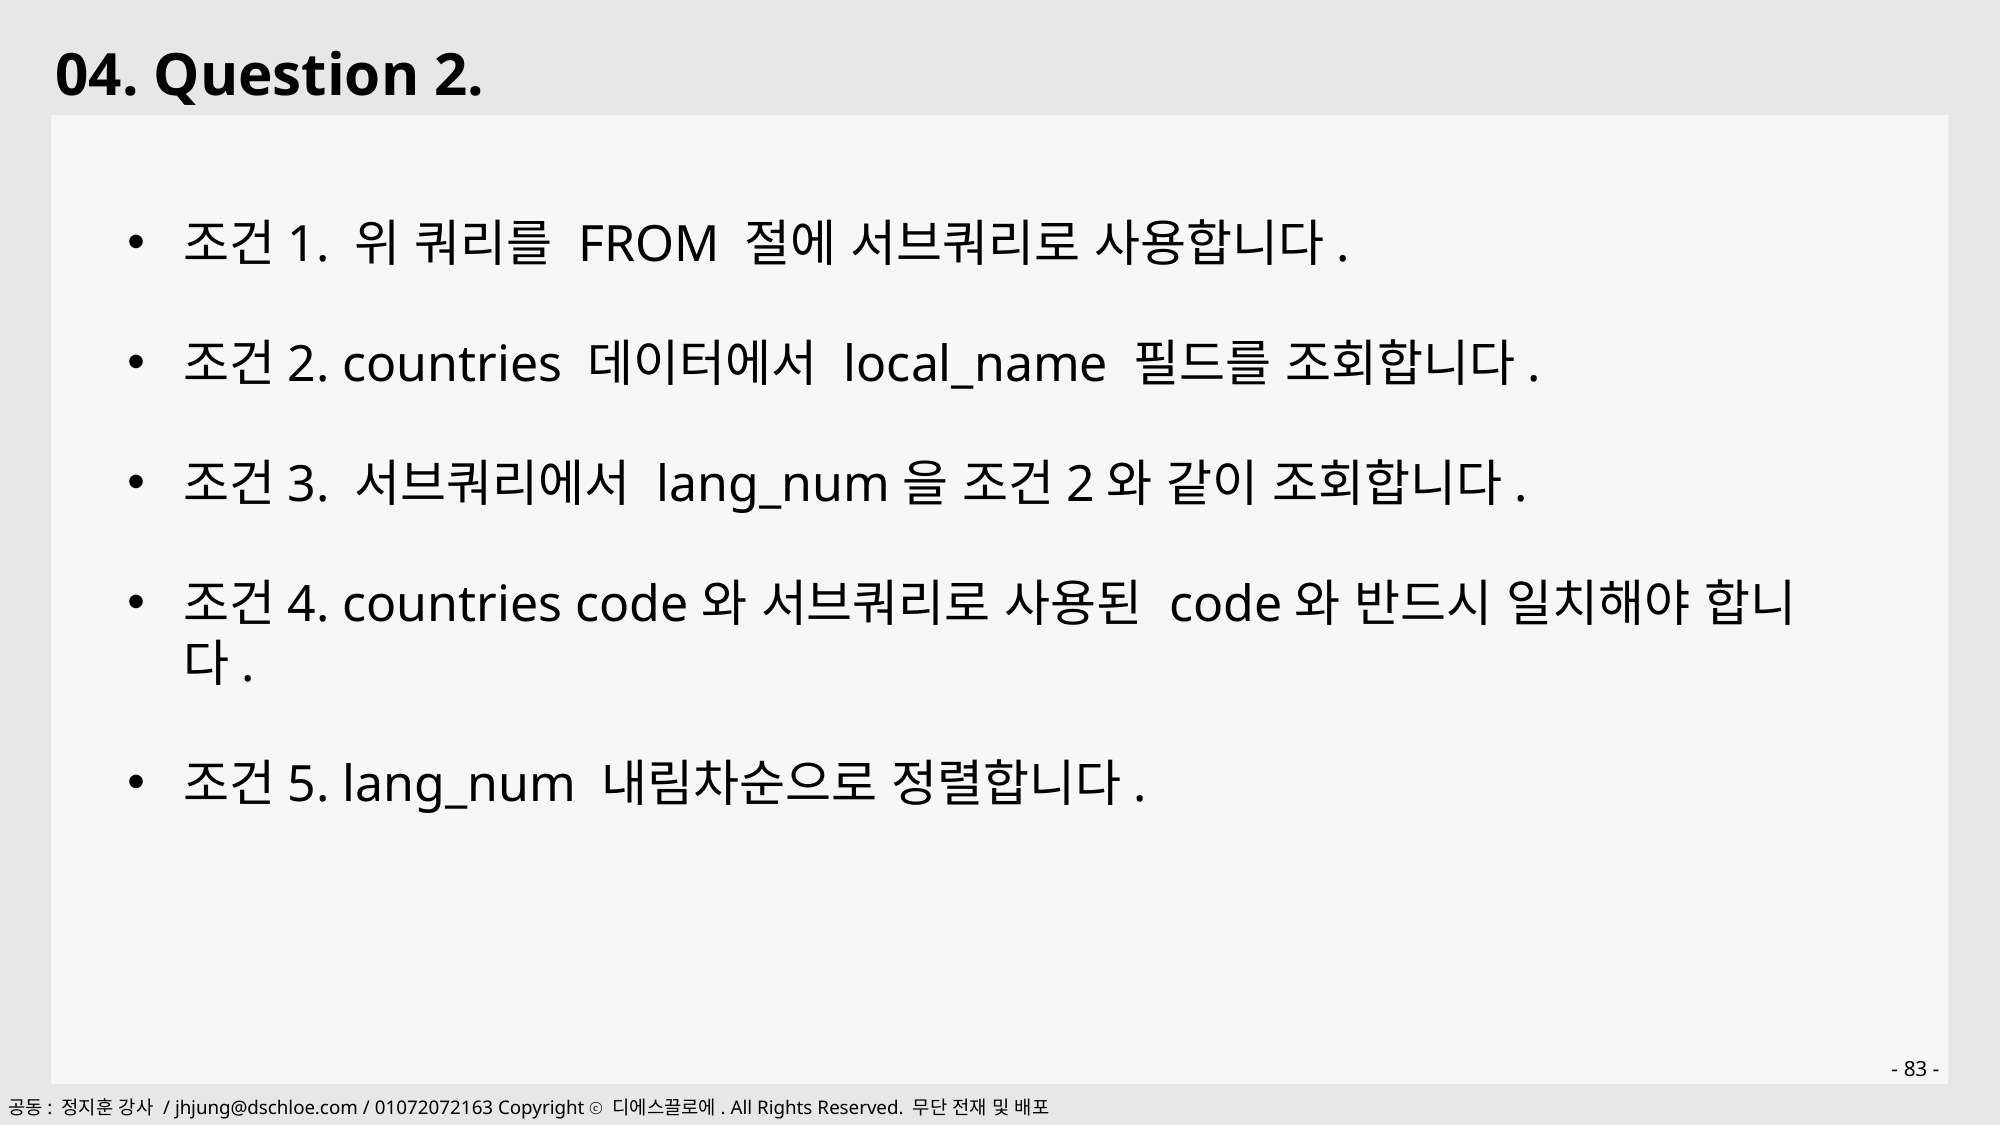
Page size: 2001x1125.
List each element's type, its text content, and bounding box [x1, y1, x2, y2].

text_box 04. Question 2. [41, 30, 515, 115]
slide_number - 83 - [1504, 1039, 1955, 1100]
text_box 조건1. 위 쿼리를 FROM 절에 서브쿼리로 사용합니다. 조건2. countries 데이터에서 local_name 필드를 조회합니다. 조건3. 서브쿼리에서 lang_num을 조건2와 같이 조회합니다. 조건4. countries code와 서브쿼리로 사용된 code와 반드시 일치해야 합니다. 조건5. lang_num 내림차순으로 정렬합니다. [112, 204, 1863, 819]
